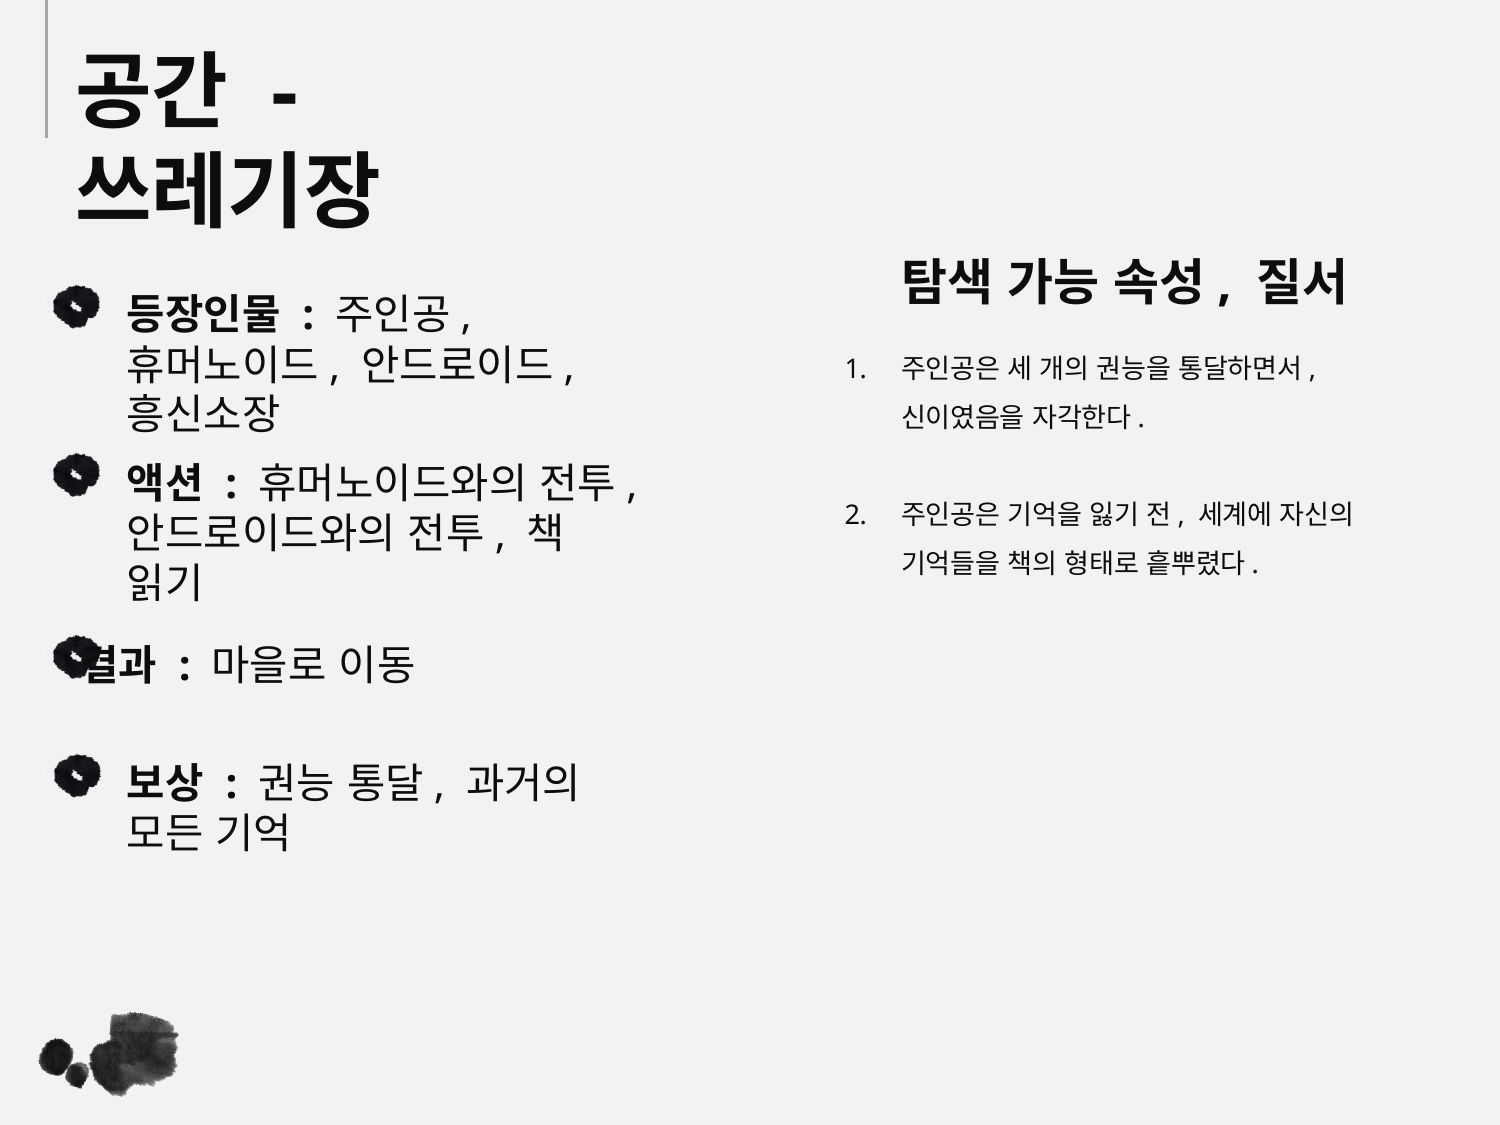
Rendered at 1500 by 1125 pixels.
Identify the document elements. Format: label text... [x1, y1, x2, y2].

text_box 주인공은 세 개의 권능을 통달하면서, 신이였음을 자각한다. 주인공은 기억을 잃기 전, 세계에 자신의 기억들을 책의 형태로 흩뿌렸다. [829, 327, 1427, 635]
text_box 결과 : 마을로 이동 [65, 631, 431, 697]
picture [46, 276, 109, 337]
text_box 보상 : 권능 통달, 과거의 모든 기억 [112, 749, 645, 865]
text_box 액션 : 휴머노이드와의 전투, 안드로이드와의 전투, 책 읽기 [111, 448, 667, 614]
picture [46, 445, 109, 505]
text_box 공간 - 쓰레기장 [60, 30, 564, 246]
picture [46, 627, 109, 688]
picture [46, 745, 110, 806]
text_box 탐색 가능 속성, 질서 [885, 242, 1365, 318]
text_box 등장인물 : 주인공, 휴머노이드, 안드로이드, 흥신소장 [111, 280, 615, 446]
picture [16, 987, 209, 1114]
